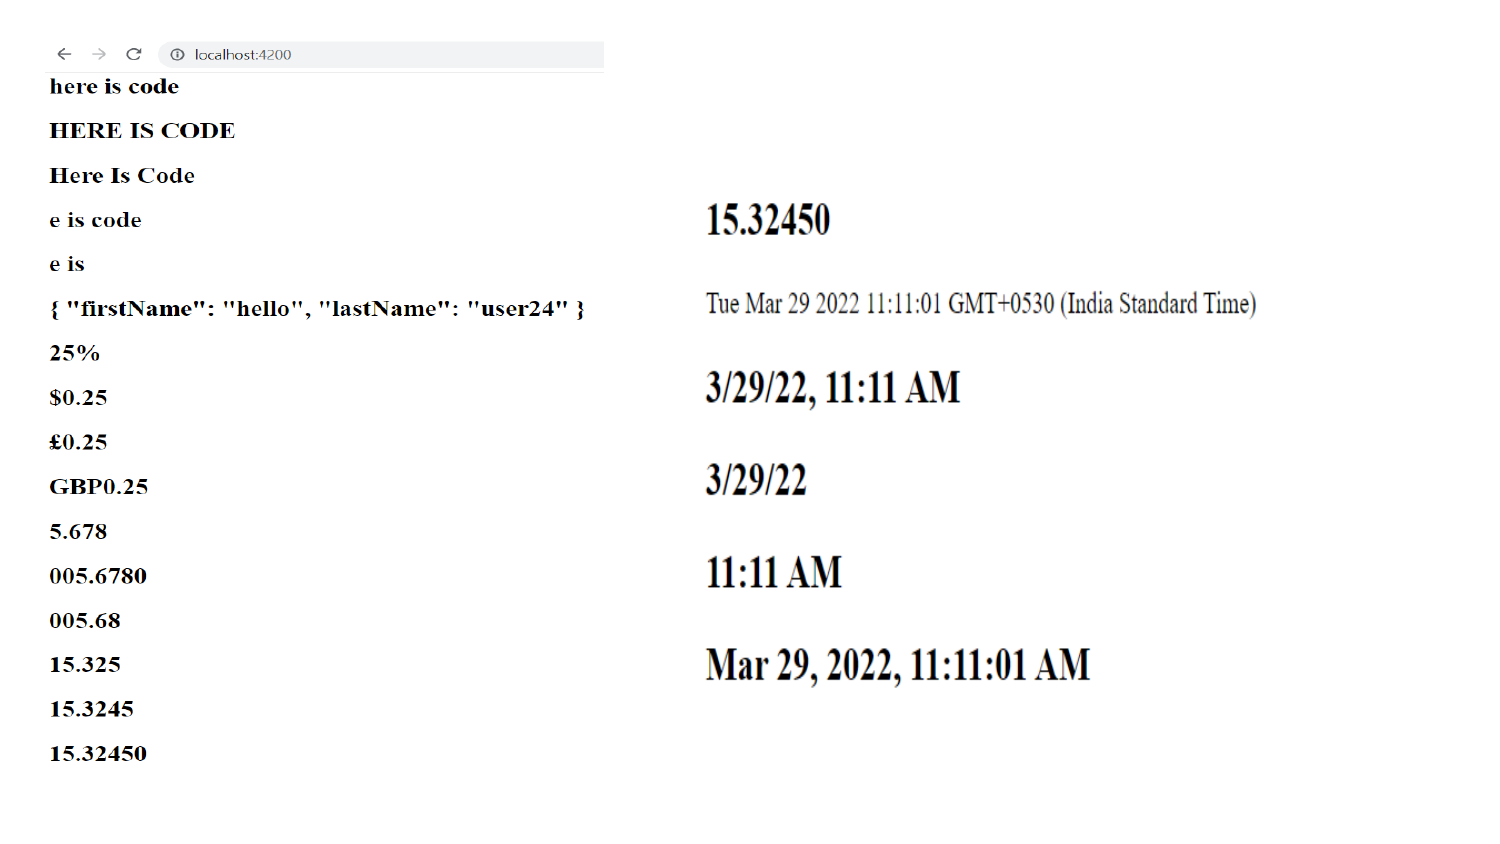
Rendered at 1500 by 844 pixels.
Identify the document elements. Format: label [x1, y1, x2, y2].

picture [697, 166, 1450, 724]
picture [45, 38, 604, 772]
